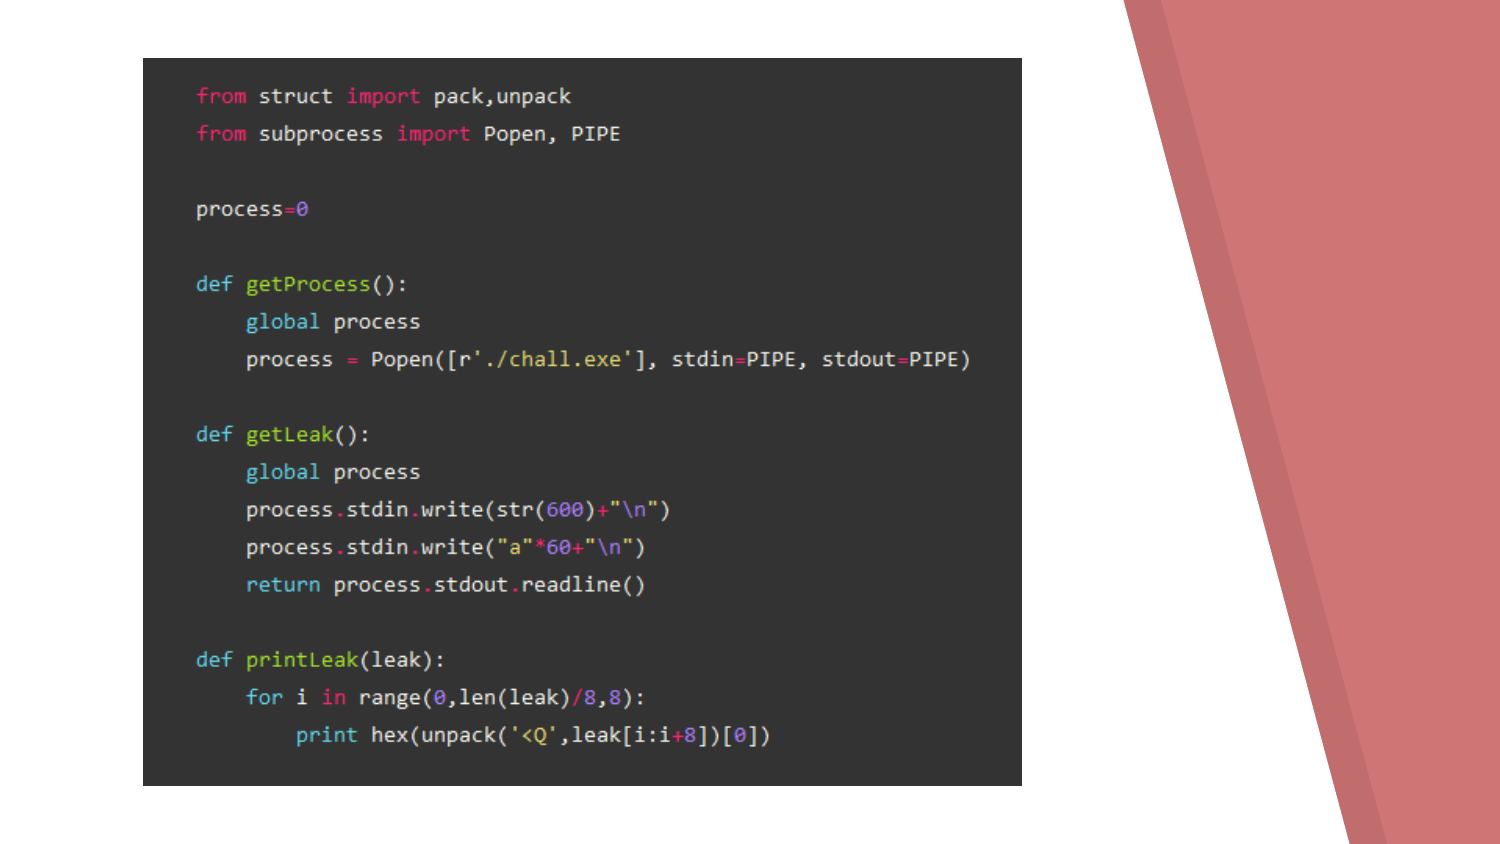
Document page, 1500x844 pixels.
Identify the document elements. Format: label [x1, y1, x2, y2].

picture [143, 58, 1023, 786]
